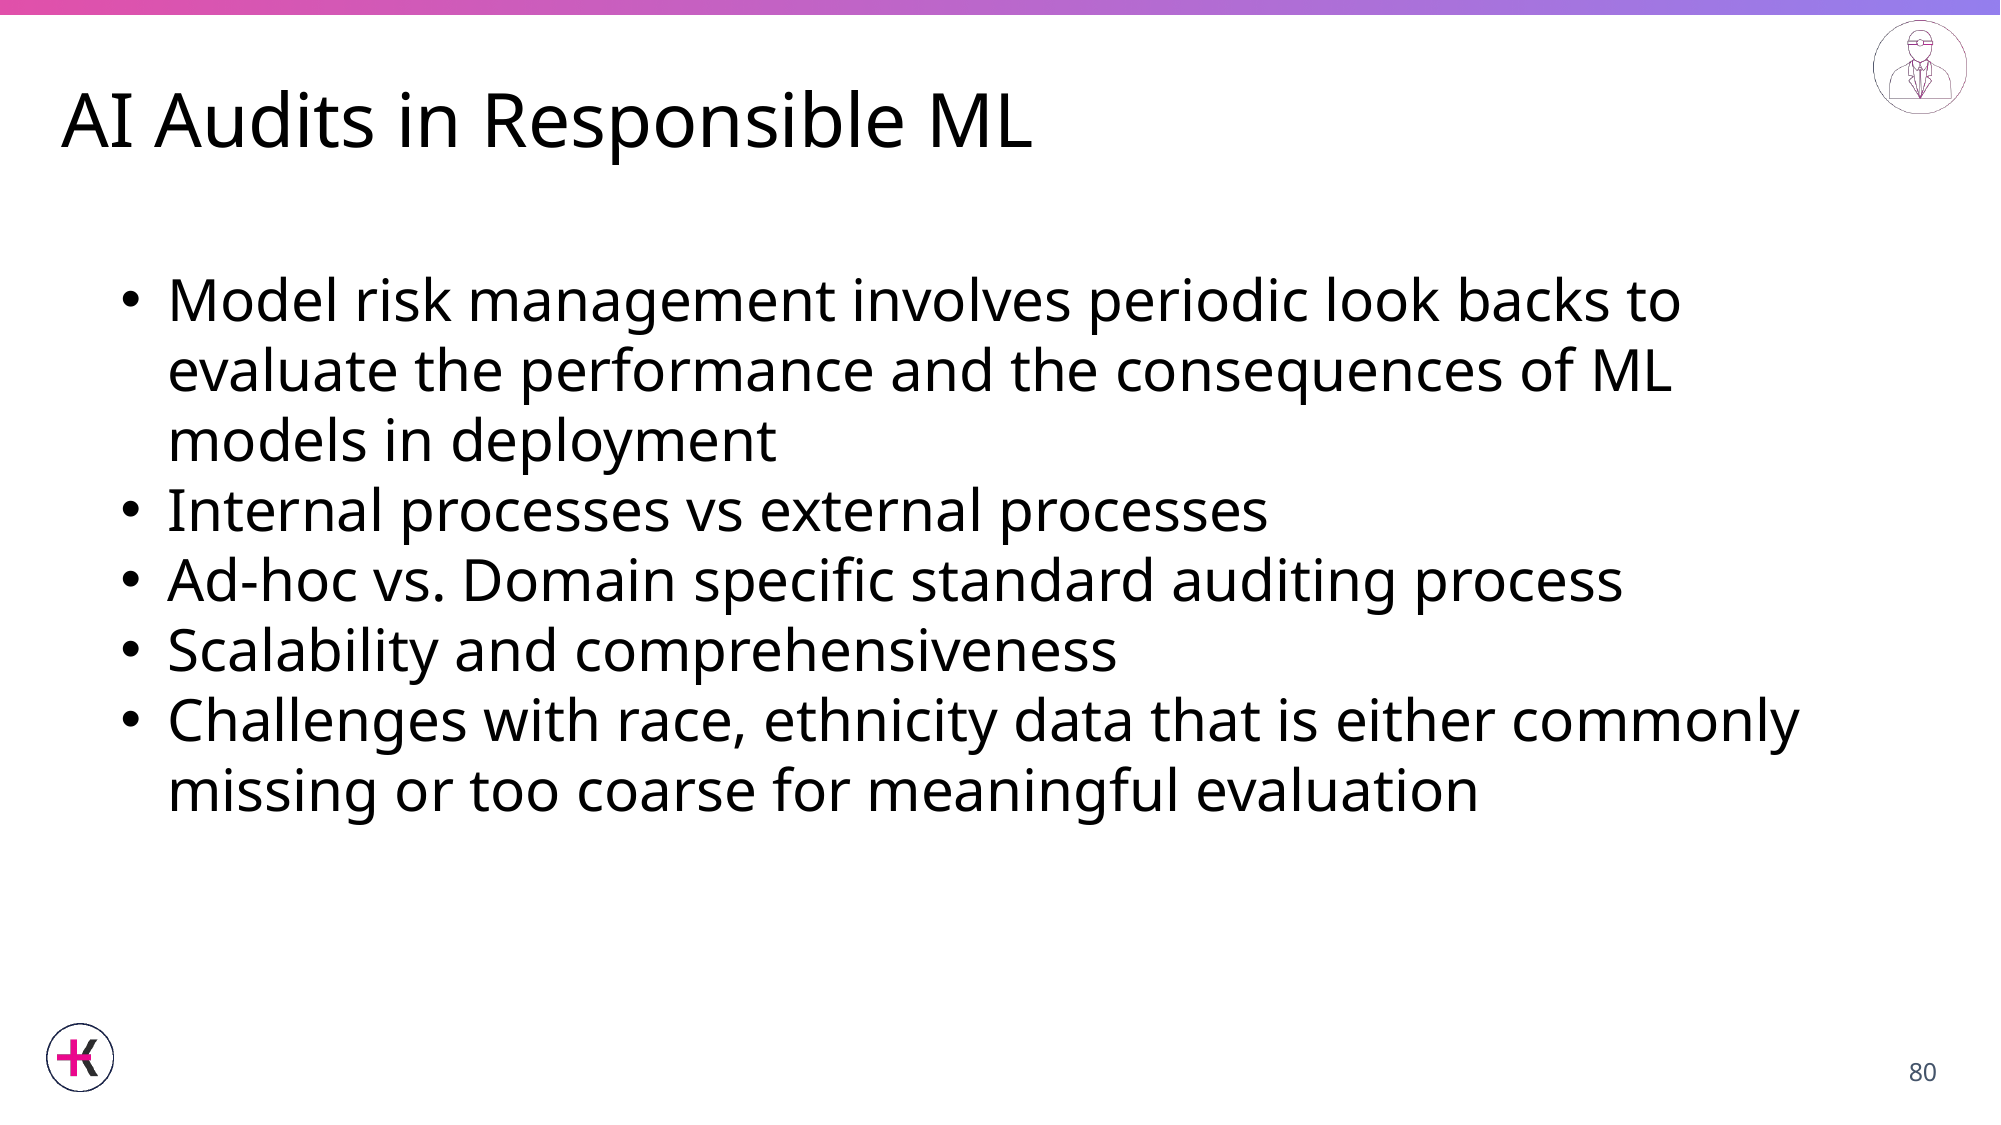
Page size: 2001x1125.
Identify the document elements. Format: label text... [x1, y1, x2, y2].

picture [0, 0, 2000, 15]
text_box Model risk management involves periodic look backs to evaluate the performance and the consequences of ML models in deployment Internal processes vs external processes Ad-hoc vs. Domain specific standard auditing process Scalability and comprehensiveness Challenges with race, ethnicity data that is either commonly missing or too coarse for meaningful evaluation [105, 256, 1874, 871]
picture [46, 1023, 114, 1092]
title AI Audits in Responsible ML [46, 15, 1772, 233]
picture [1873, 20, 1967, 114]
